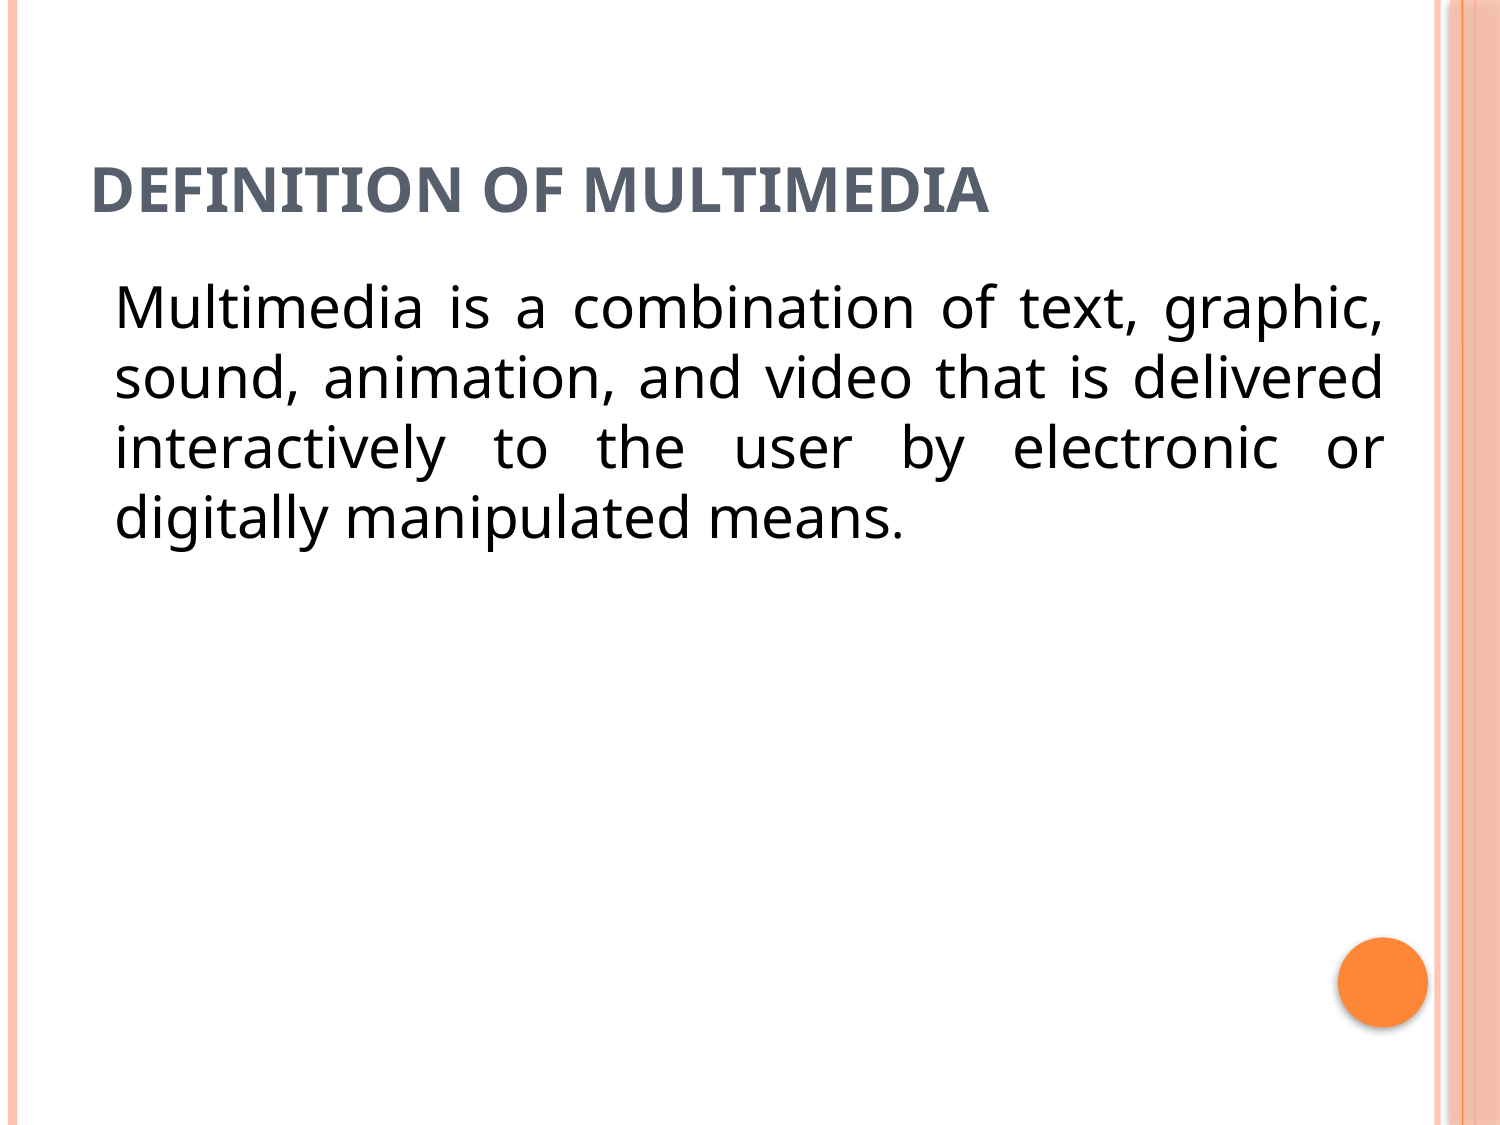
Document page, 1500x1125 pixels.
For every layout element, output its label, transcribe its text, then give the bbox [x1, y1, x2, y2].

list Multimedia is a combination of text, graphic, sound, animation, and video that is delivered interactively to the user by electronic or digitally manipulated means. [99, 262, 1400, 625]
title Definition of Multimedia [75, 45, 1300, 233]
